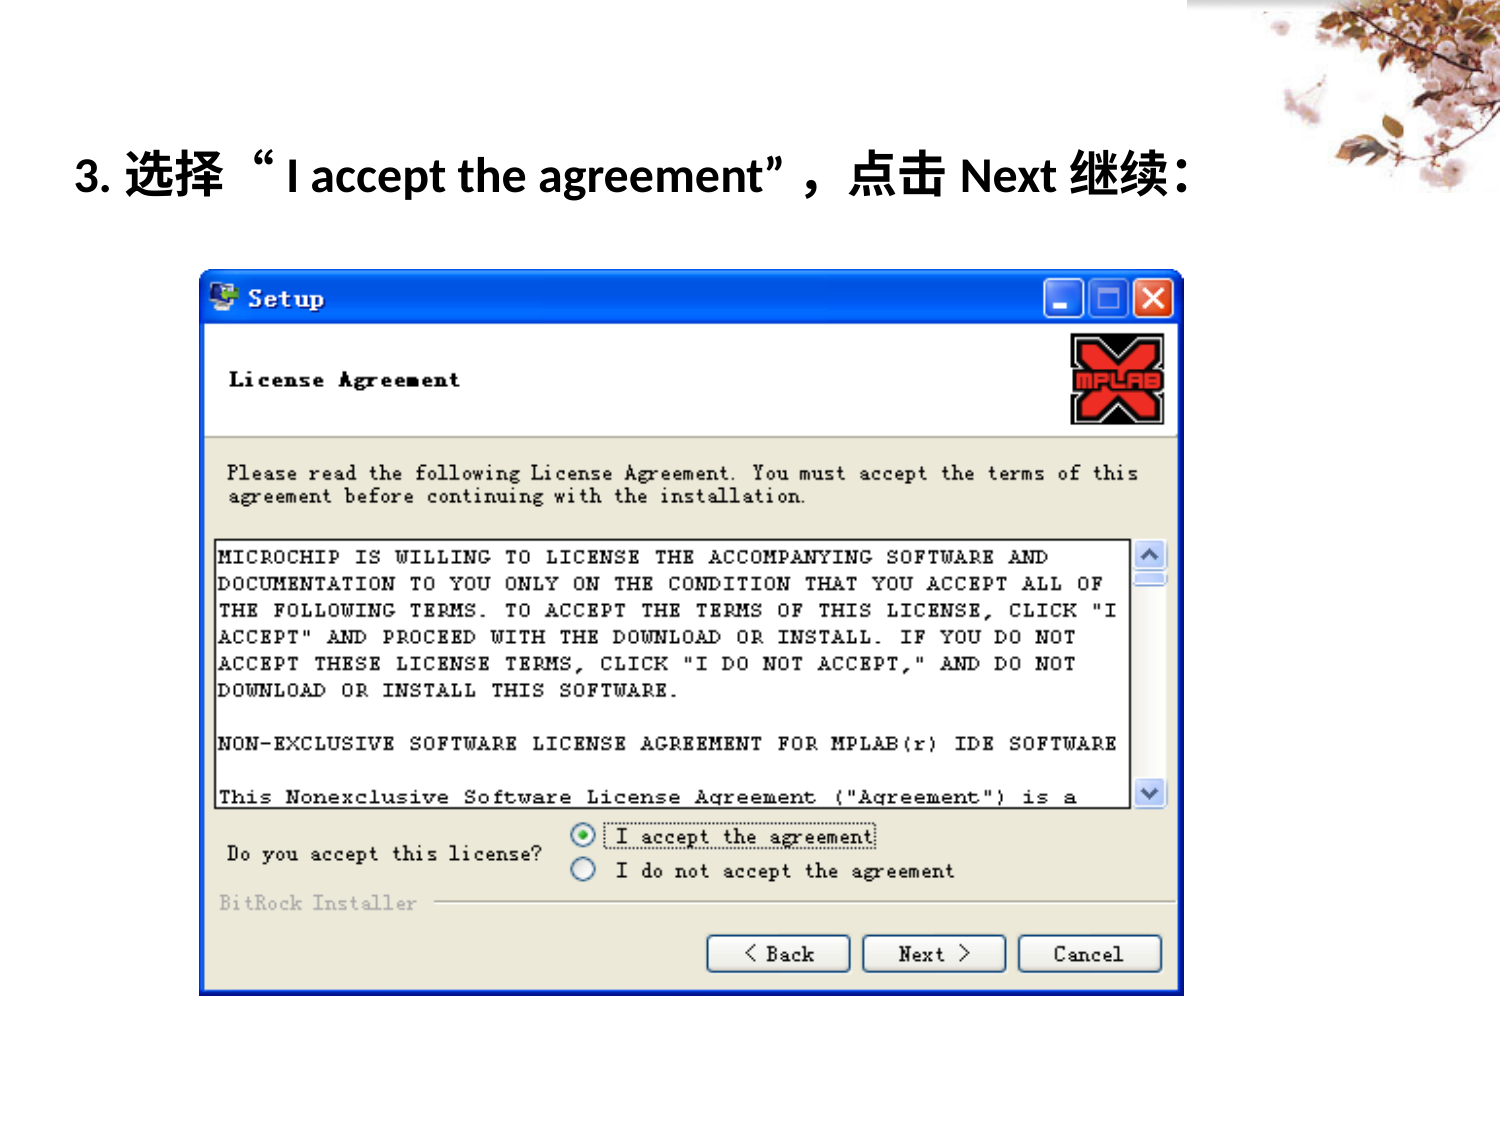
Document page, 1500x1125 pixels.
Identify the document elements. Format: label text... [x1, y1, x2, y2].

picture [198, 269, 1184, 997]
list 3.选择“I accept the agreement”，点击Next继续： [58, 105, 1431, 966]
picture [1187, 0, 1500, 193]
